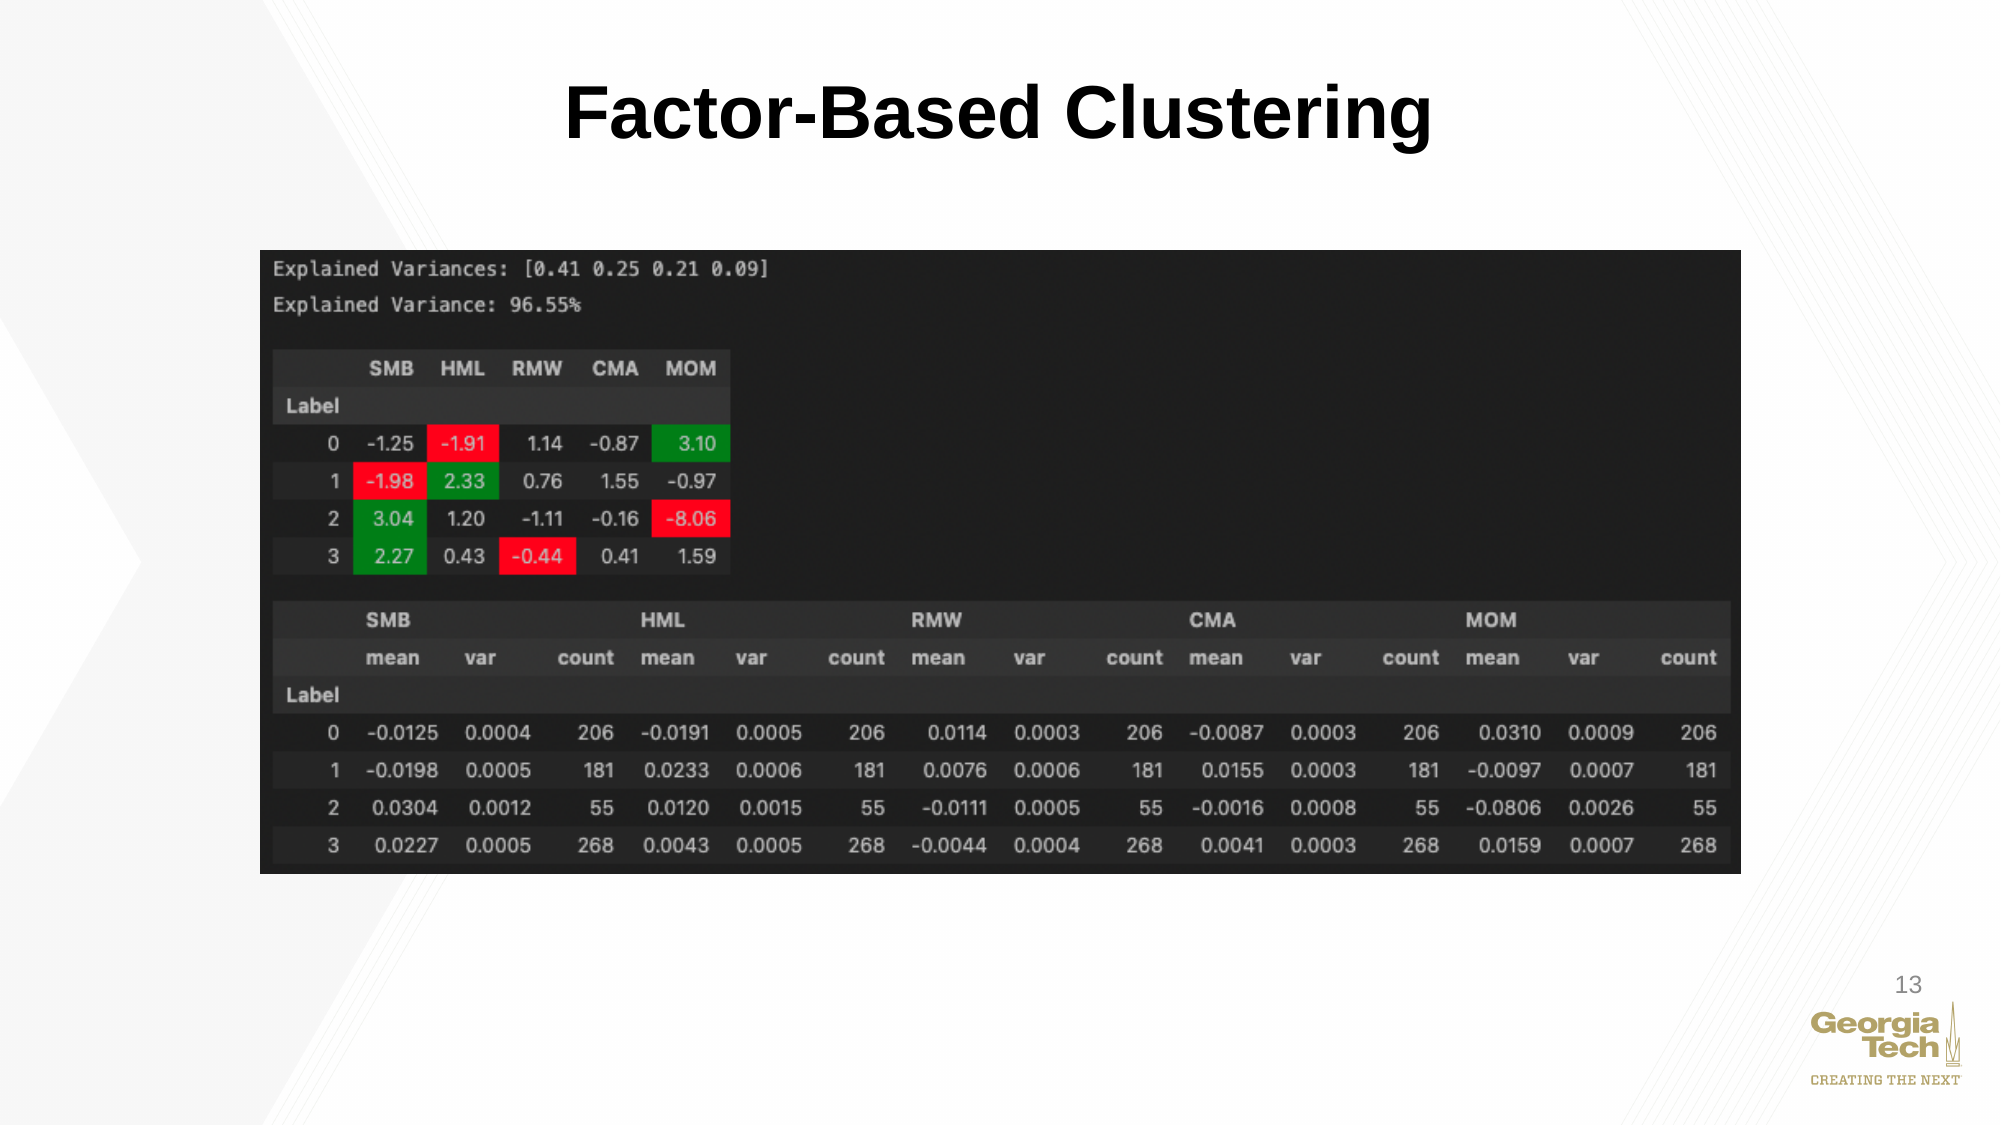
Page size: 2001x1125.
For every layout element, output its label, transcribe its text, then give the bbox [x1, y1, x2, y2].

slide_number 13 [1487, 953, 1938, 1014]
text_box Factor-Based Clustering [300, 56, 1699, 162]
picture [0, 0, 2001, 1125]
